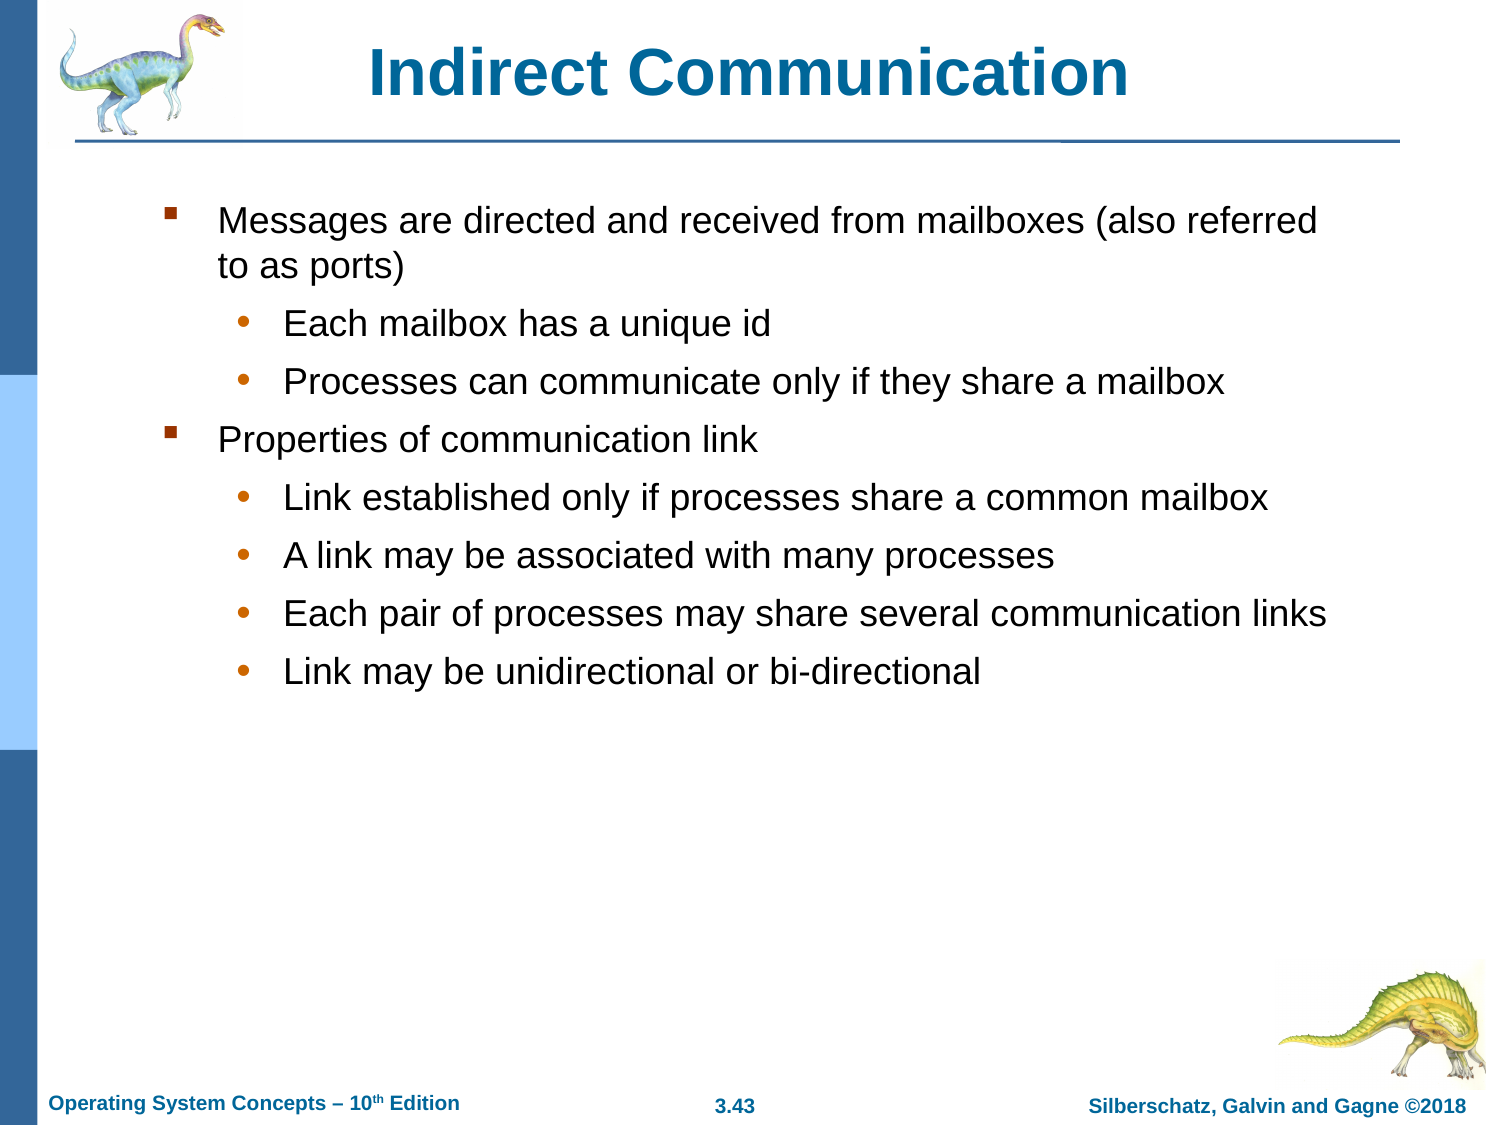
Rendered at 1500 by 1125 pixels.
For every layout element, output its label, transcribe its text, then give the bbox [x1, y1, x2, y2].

picture [46, 0, 243, 149]
picture [1275, 959, 1486, 1090]
list Messages are directed and received from mailboxes (also referred to as ports) Each mailbox has a unique id Processes can communicate only if they share a mailbox Properties of communication link Link established only if processes share a common mailbox A link may be associated with many processes Each pair of processes may share several communication links Link may be unidirectional or bi-directional [146, 188, 1360, 857]
title Indirect Communication [75, 21, 1425, 116]
